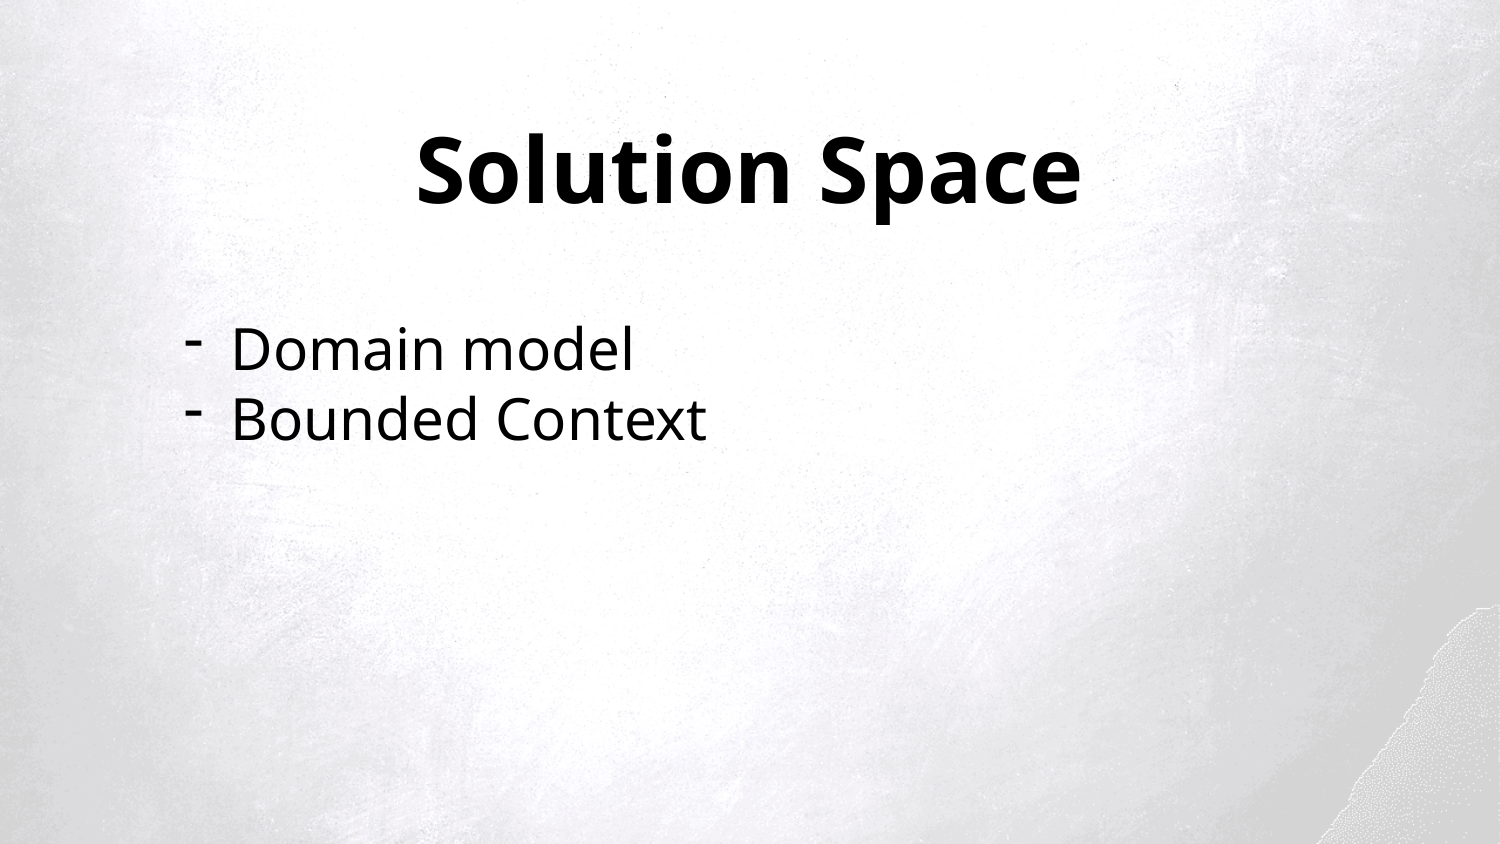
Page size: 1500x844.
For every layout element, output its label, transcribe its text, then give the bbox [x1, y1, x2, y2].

text_box Domain model Bounded Context [168, 296, 1332, 707]
picture [0, 0, 1500, 844]
text_box Solution Space [112, 96, 1388, 288]
